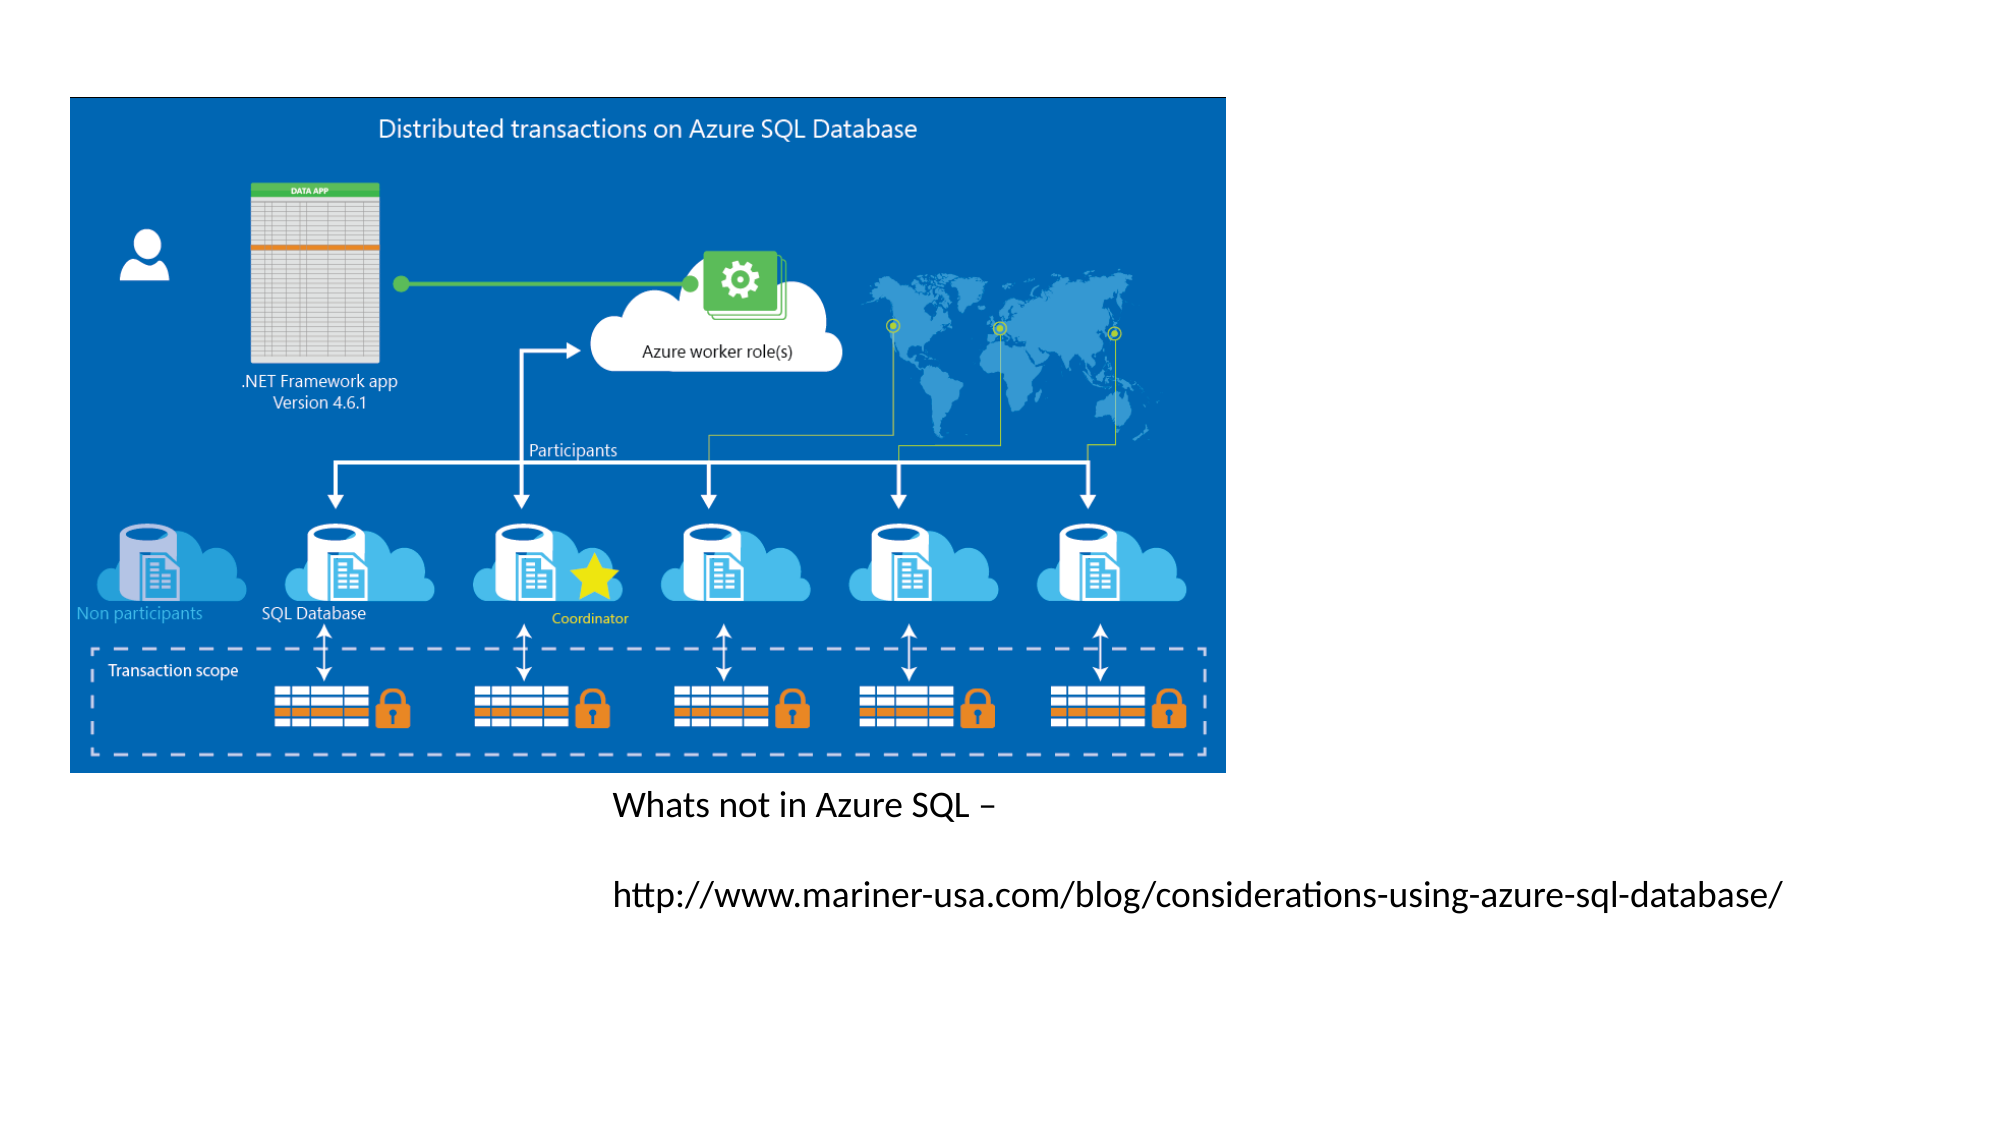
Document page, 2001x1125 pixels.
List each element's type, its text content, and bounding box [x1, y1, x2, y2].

picture [70, 97, 1226, 773]
text_box Whats not in Azure SQL – http://www.mariner-usa.com/blog/considerations-using-azure-sql-database/ [597, 772, 1800, 923]
